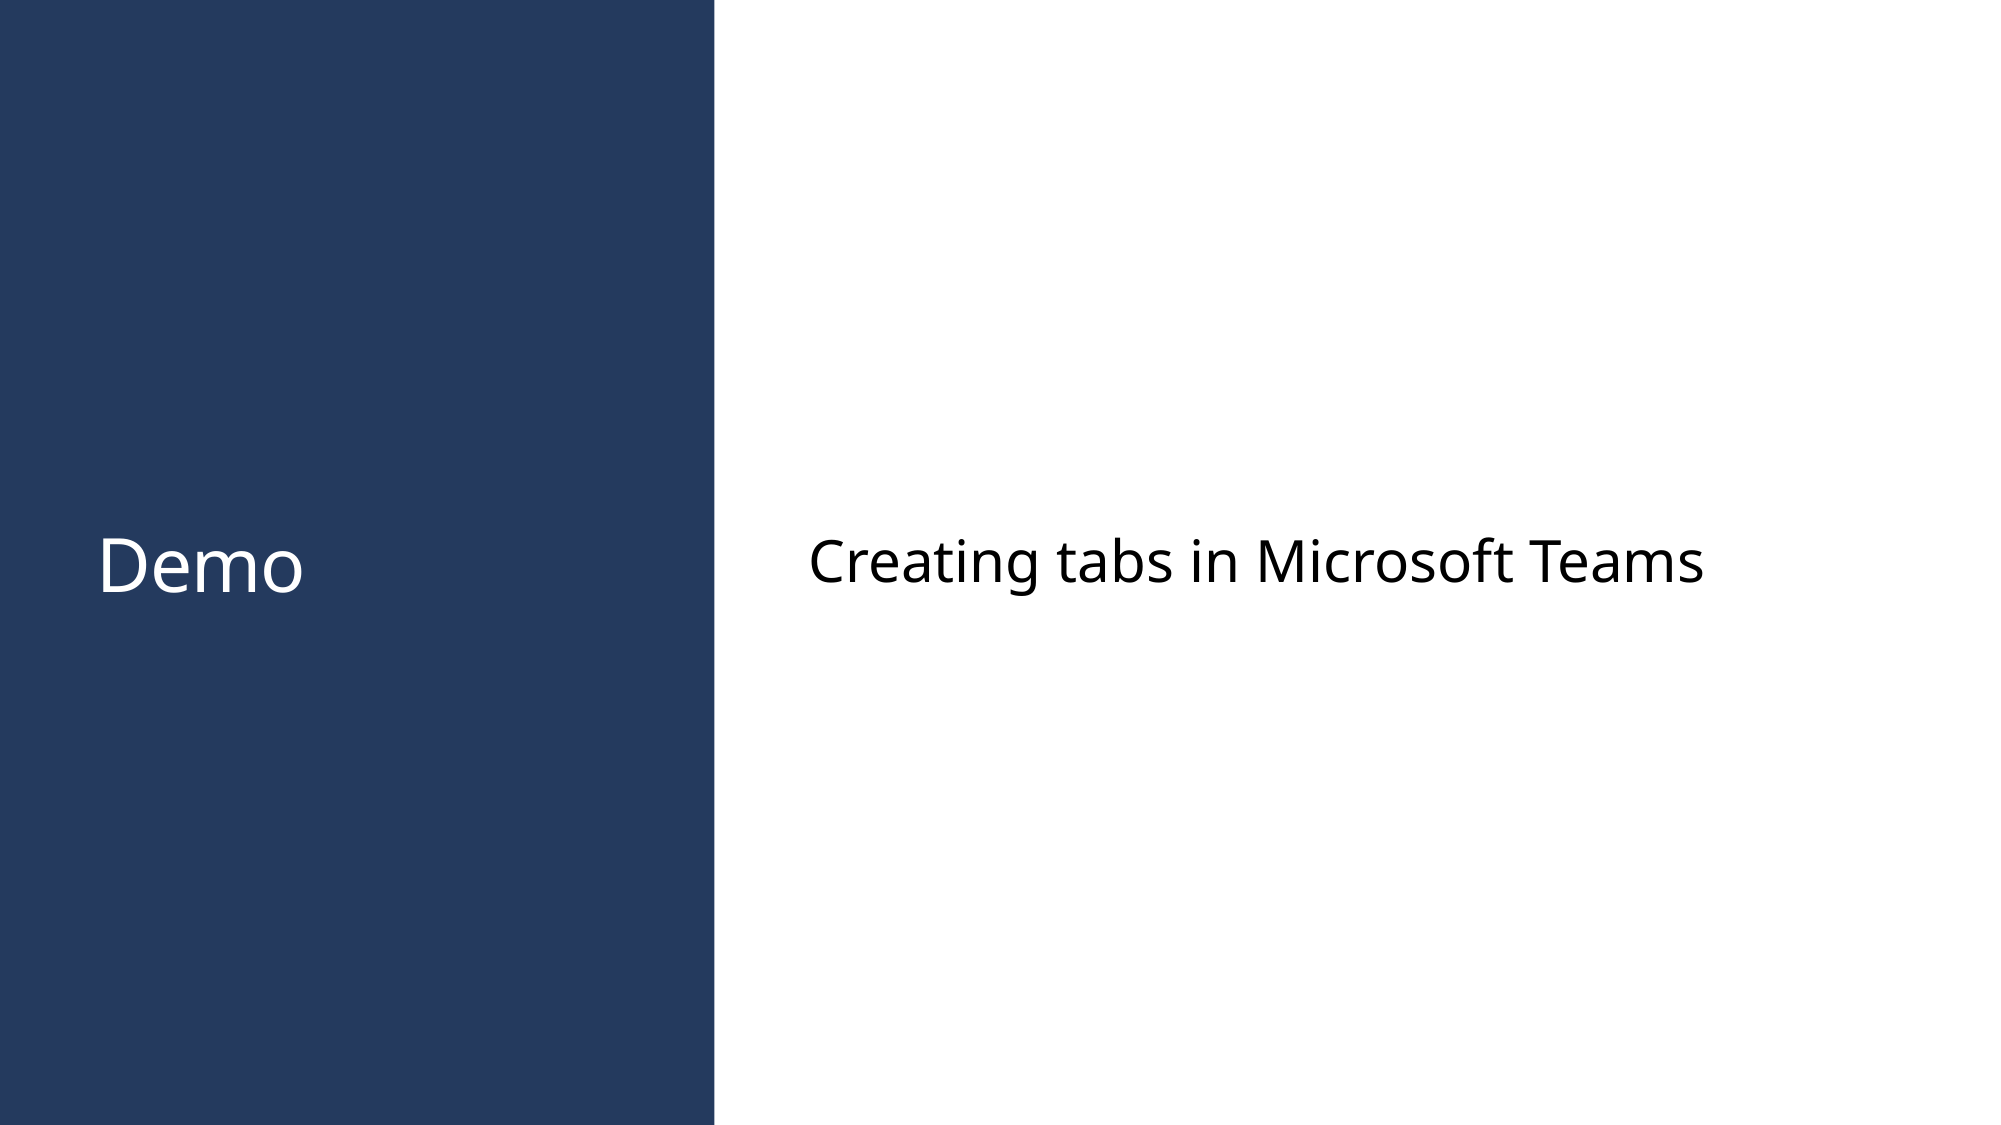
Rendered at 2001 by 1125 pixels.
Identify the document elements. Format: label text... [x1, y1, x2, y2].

text_box Creating tabs in Microsoft Teams [793, 516, 1926, 602]
title Demo [96, 516, 619, 608]
